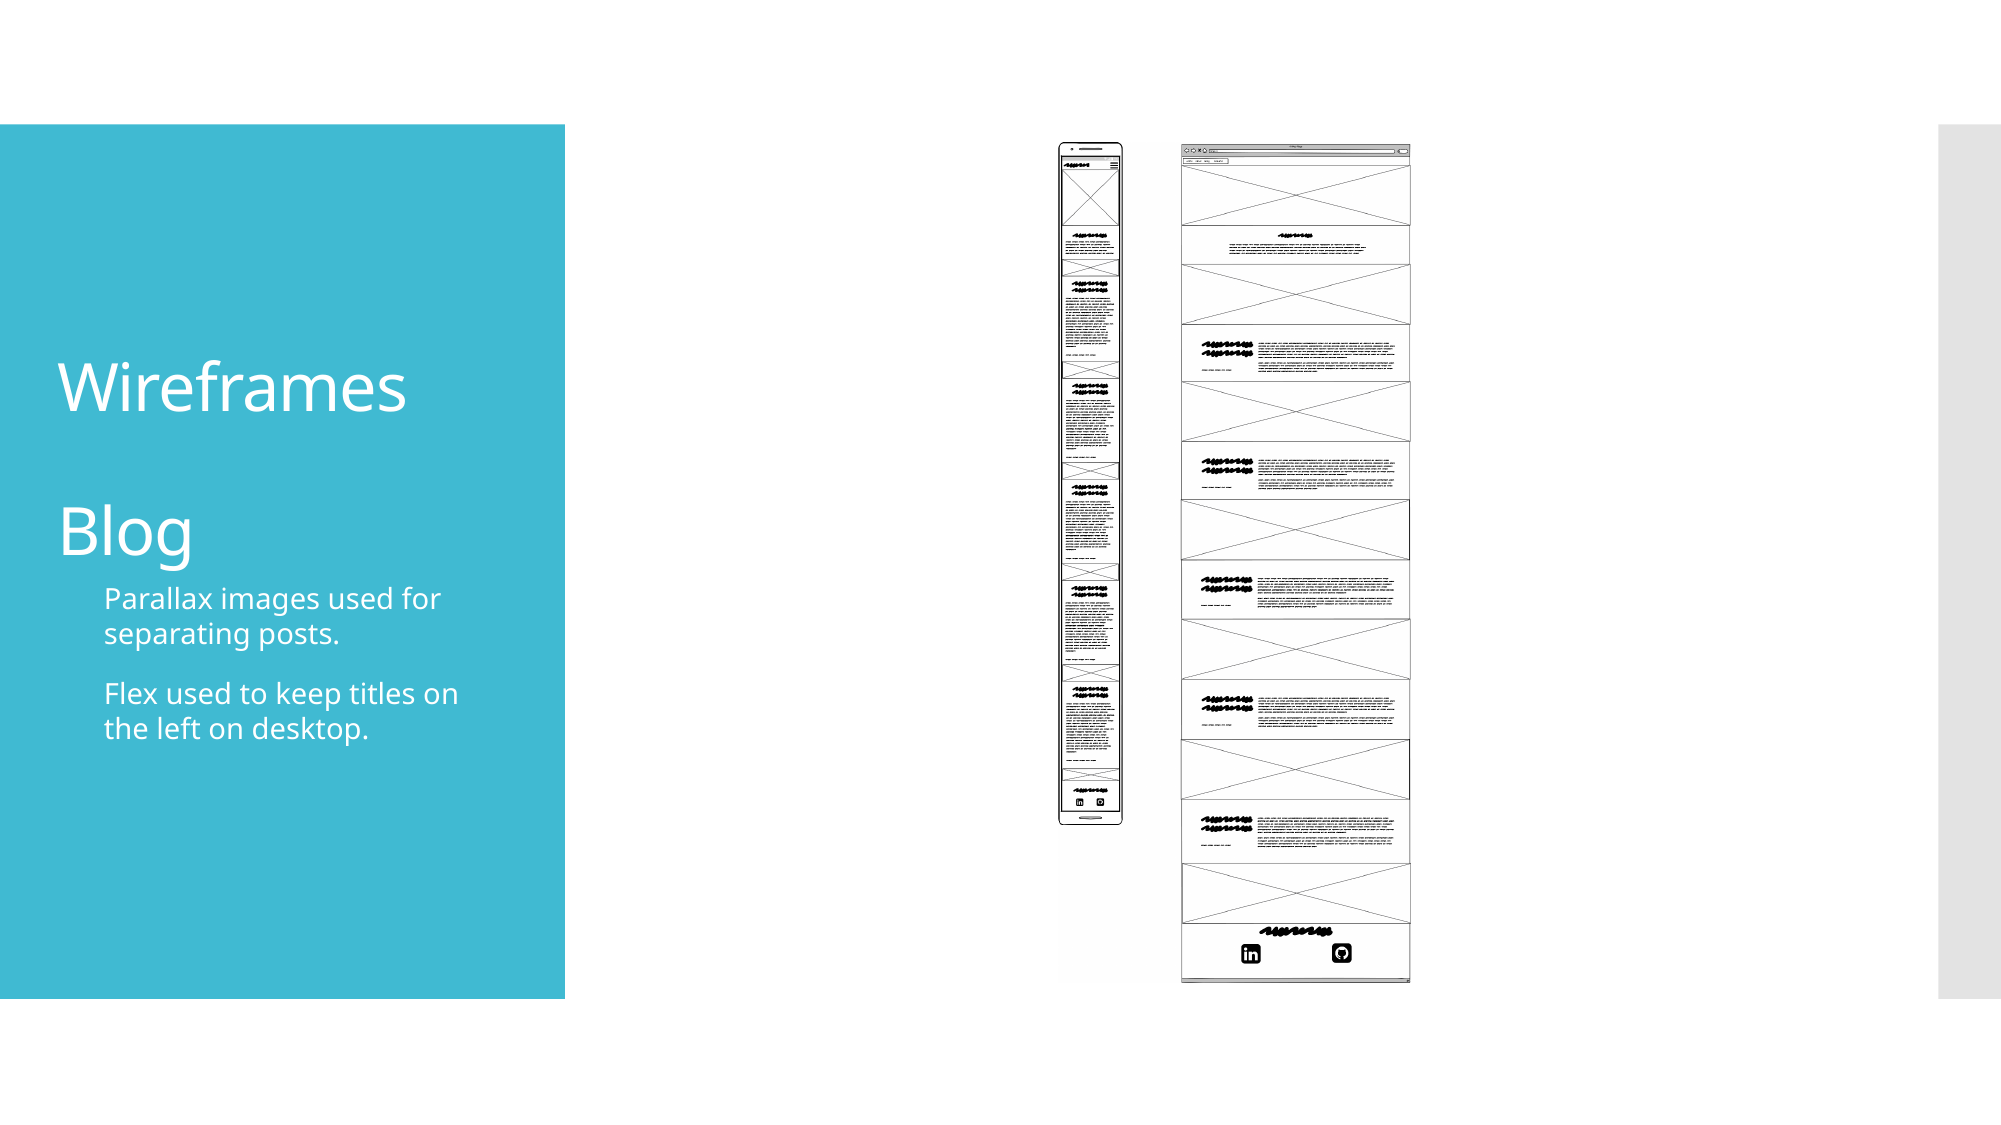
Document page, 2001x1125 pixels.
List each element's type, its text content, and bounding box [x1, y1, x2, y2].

title Wireframes Blog [41, 187, 507, 573]
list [1058, 142, 1411, 983]
list Parallax images used for separating posts. Flex used to keep titles on the left on desktop. [41, 573, 507, 955]
